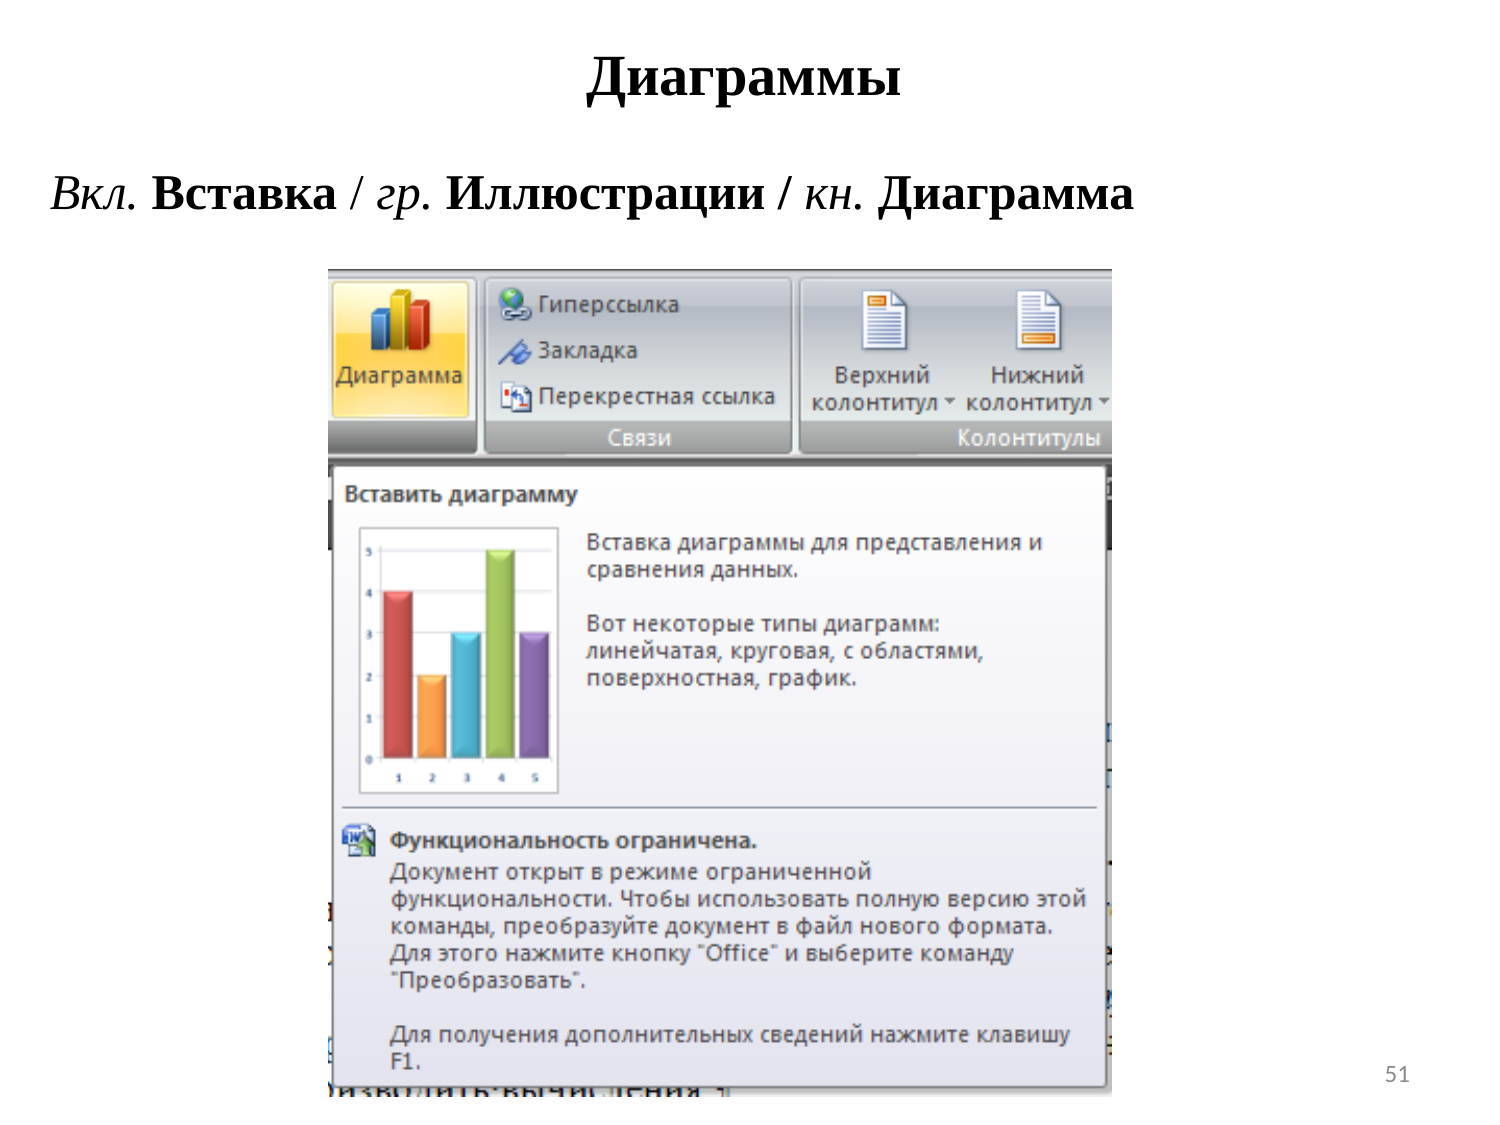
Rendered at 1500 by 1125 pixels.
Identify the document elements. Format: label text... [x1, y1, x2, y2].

text_box Вкл. Вставка / гр. Иллюстрации / кн. Диаграмма [35, 152, 1477, 228]
picture [327, 269, 1112, 1097]
text_box Диаграммы [58, 23, 1430, 122]
slide_number 51 [1112, 1042, 1425, 1103]
